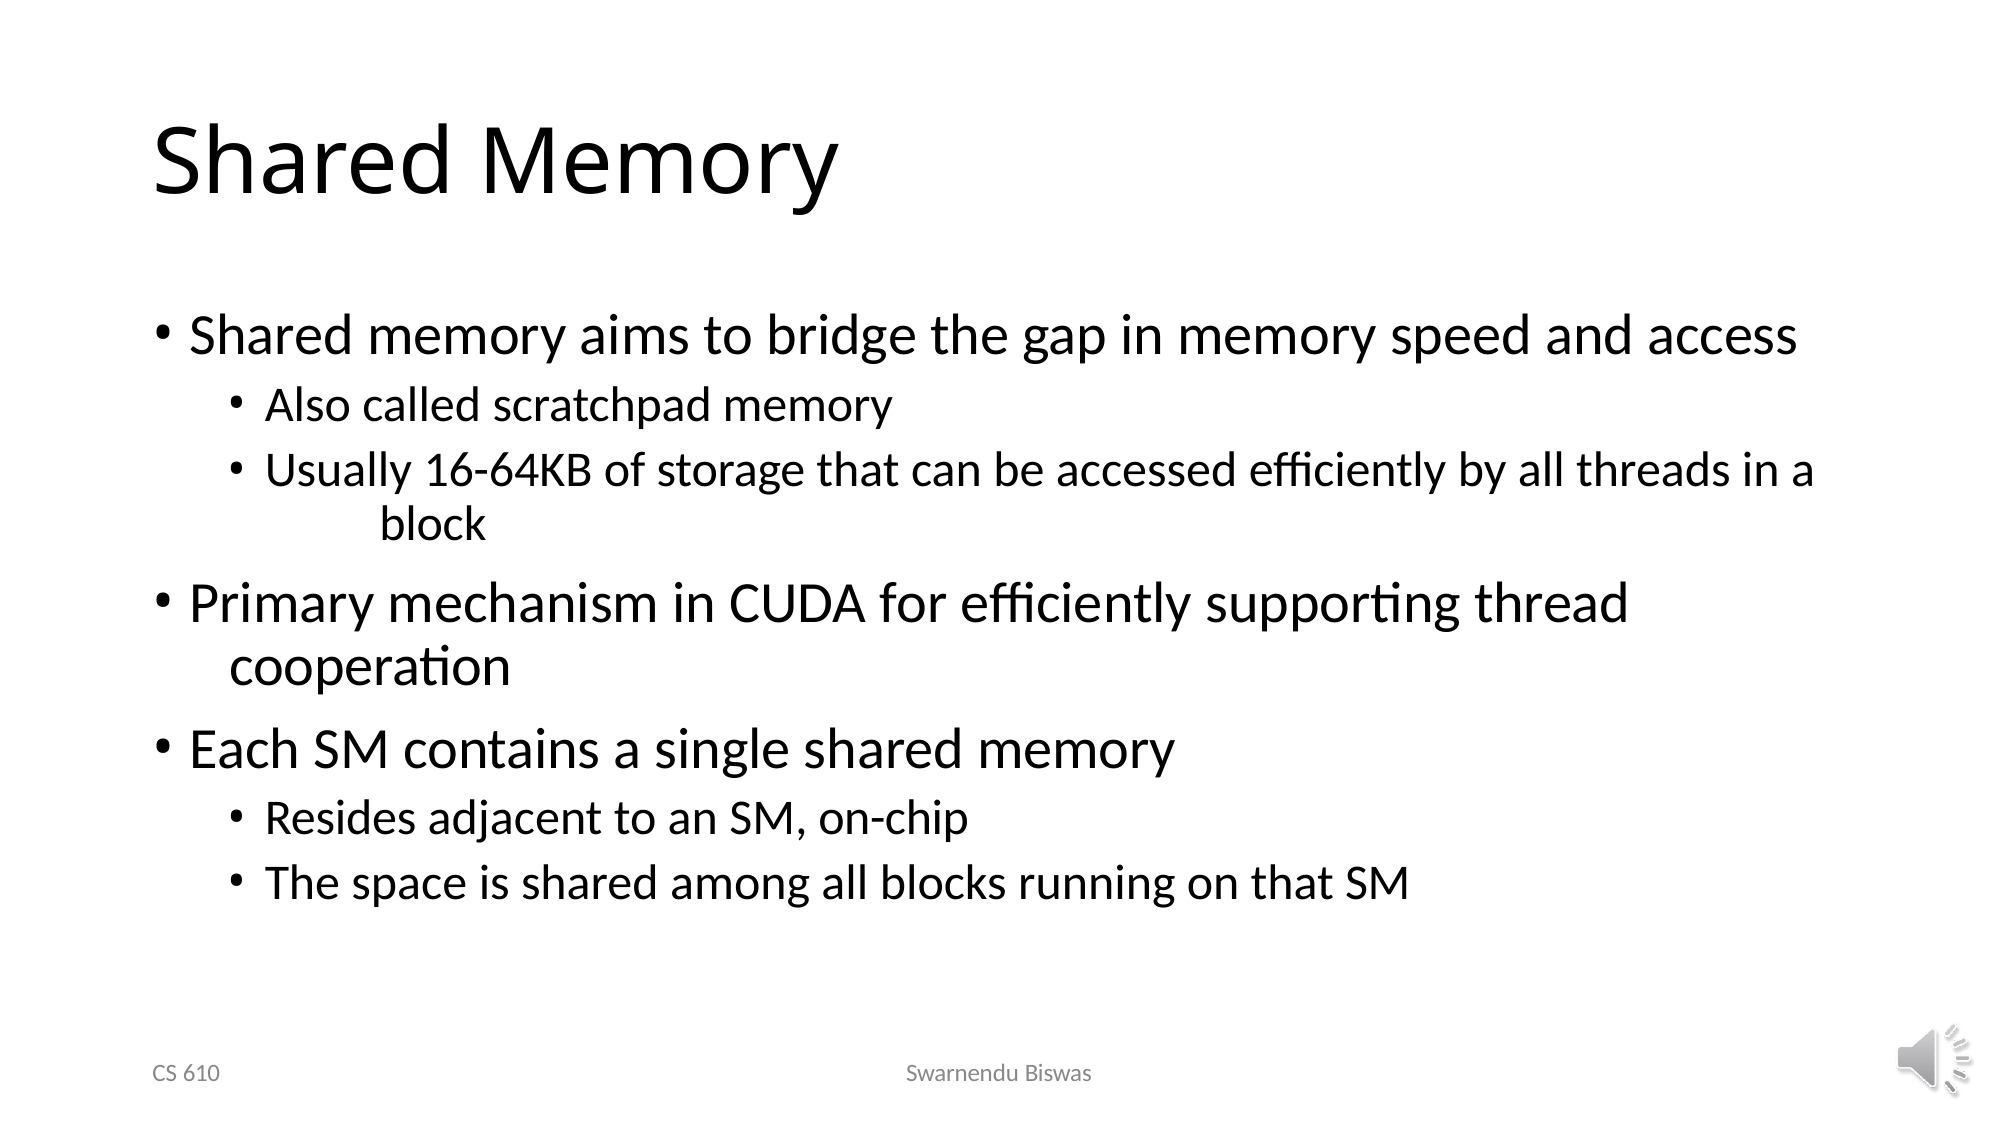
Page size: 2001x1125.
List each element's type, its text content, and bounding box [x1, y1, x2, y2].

slide_number Swarnendu Biswas [903, 1060, 1096, 1125]
picture [1894, 1021, 1976, 1101]
footer CS 610 [150, 1060, 224, 1125]
title Shared Memory [150, 23, 1821, 288]
text_box Shared memory aims to bridge the gap in memory speed and access Also called scratchpad memory Usually 16-64KB of storage that can be accessed efficiently by all threads in a block Primary mechanism in CUDA for efficiently supporting thread cooperation Each SM contains a single shared memory Resides adjacent to an SM, on-chip The space is shared among all blocks running on that SM [150, 288, 1821, 910]
